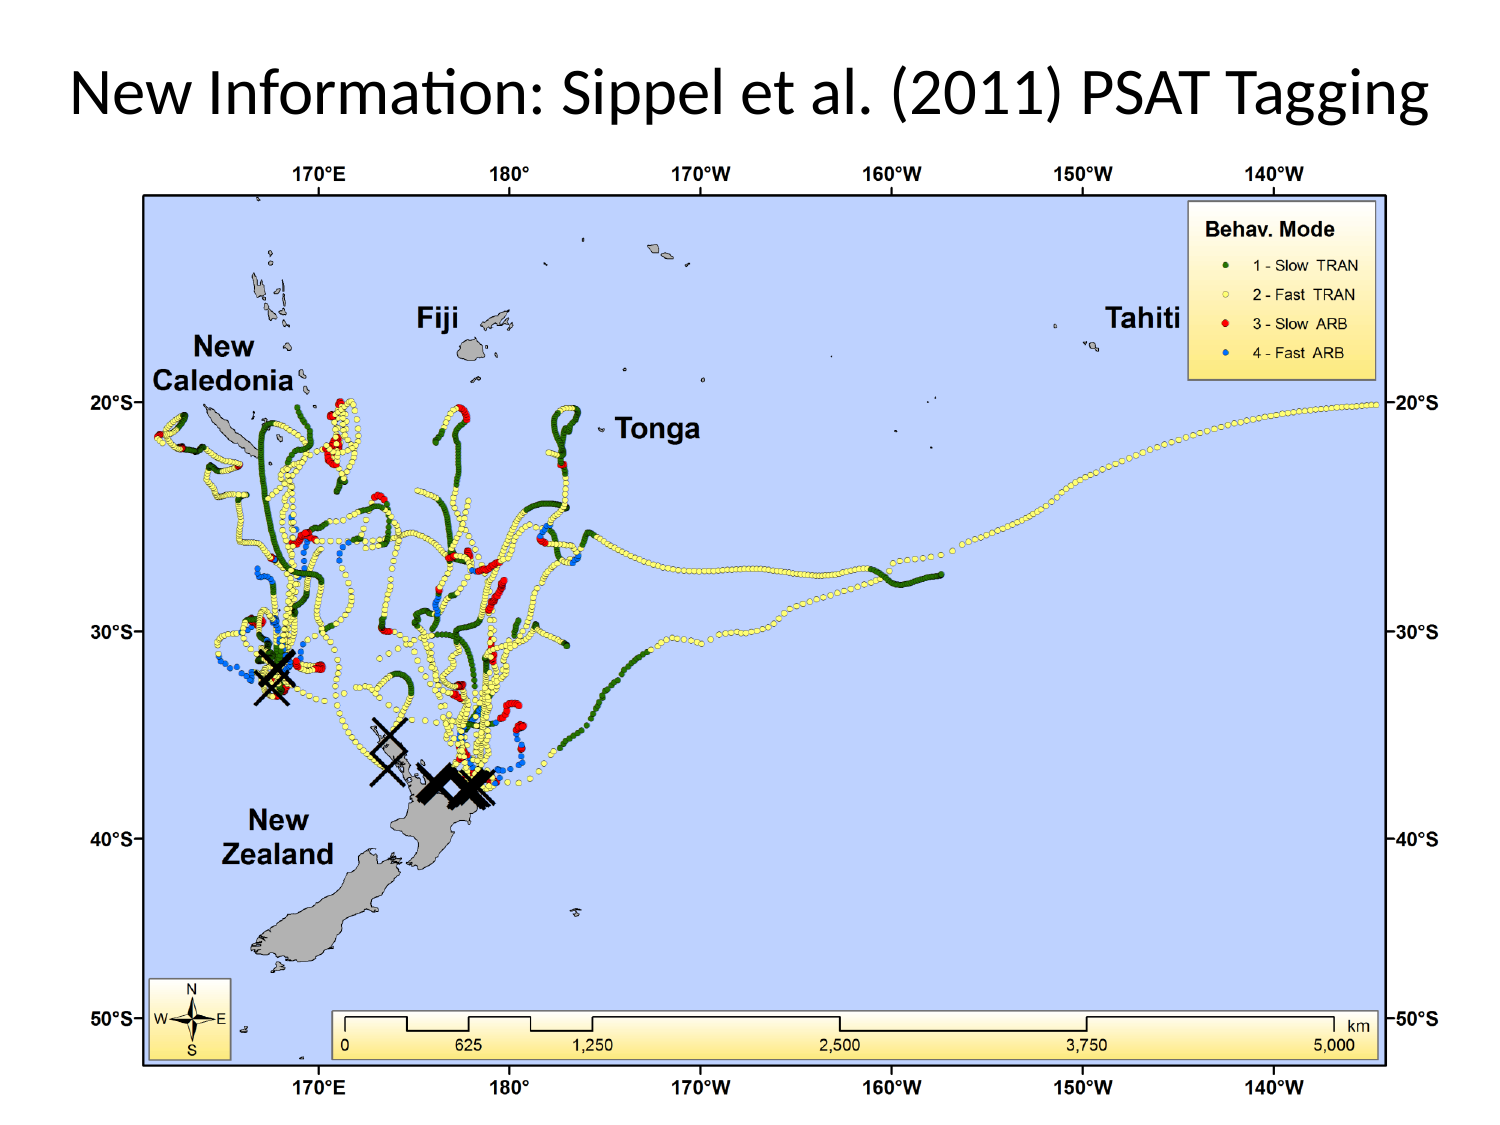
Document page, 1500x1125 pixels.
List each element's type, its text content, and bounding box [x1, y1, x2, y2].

picture [59, 137, 1459, 1125]
title New Information: Sippel et al. (2011) PSAT Tagging [0, 0, 1500, 175]
